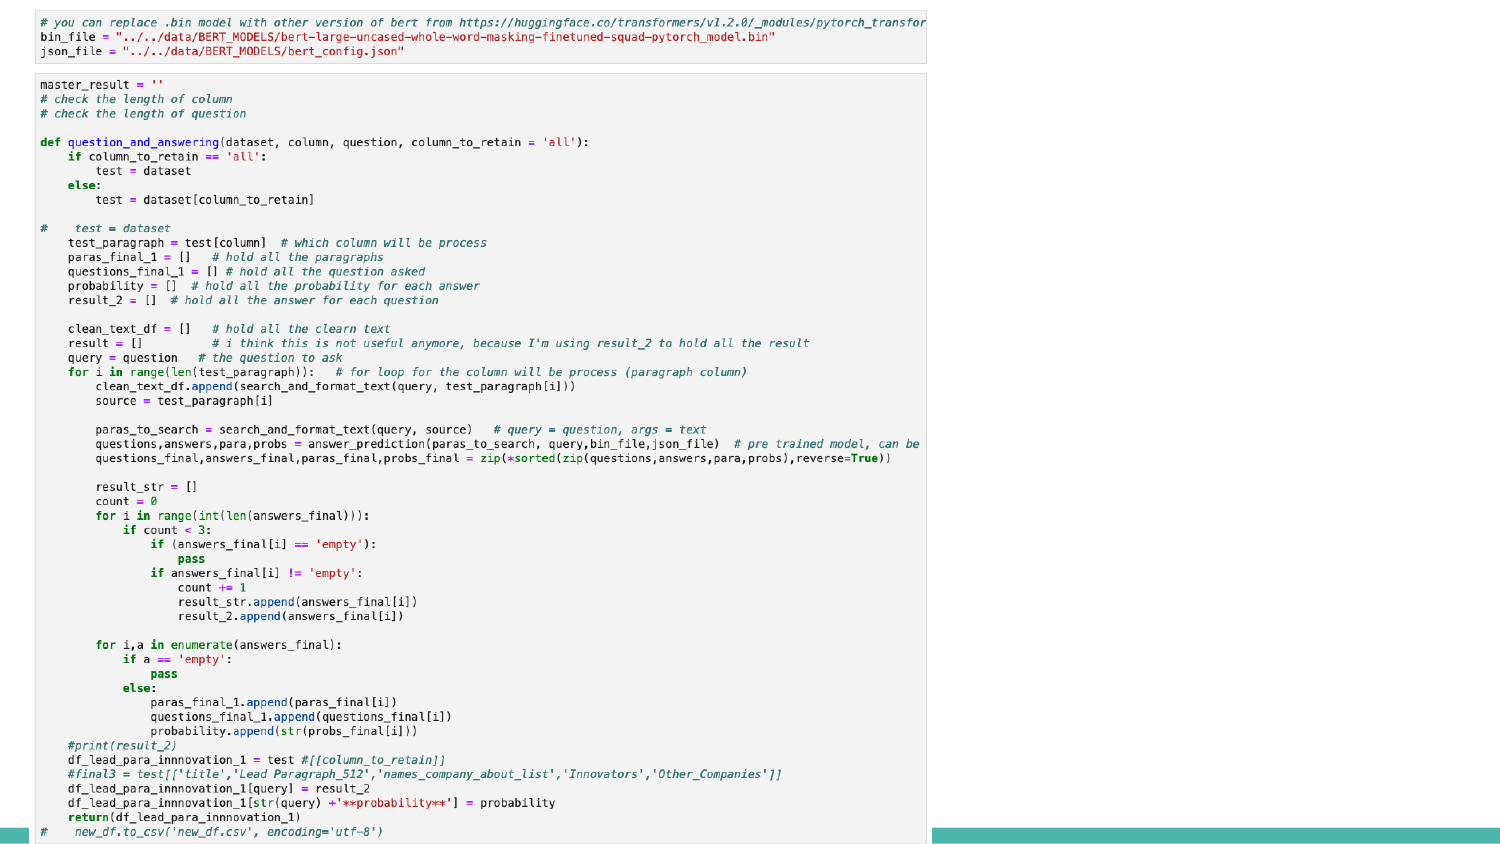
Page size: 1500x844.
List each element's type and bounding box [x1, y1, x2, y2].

picture [29, 0, 932, 844]
